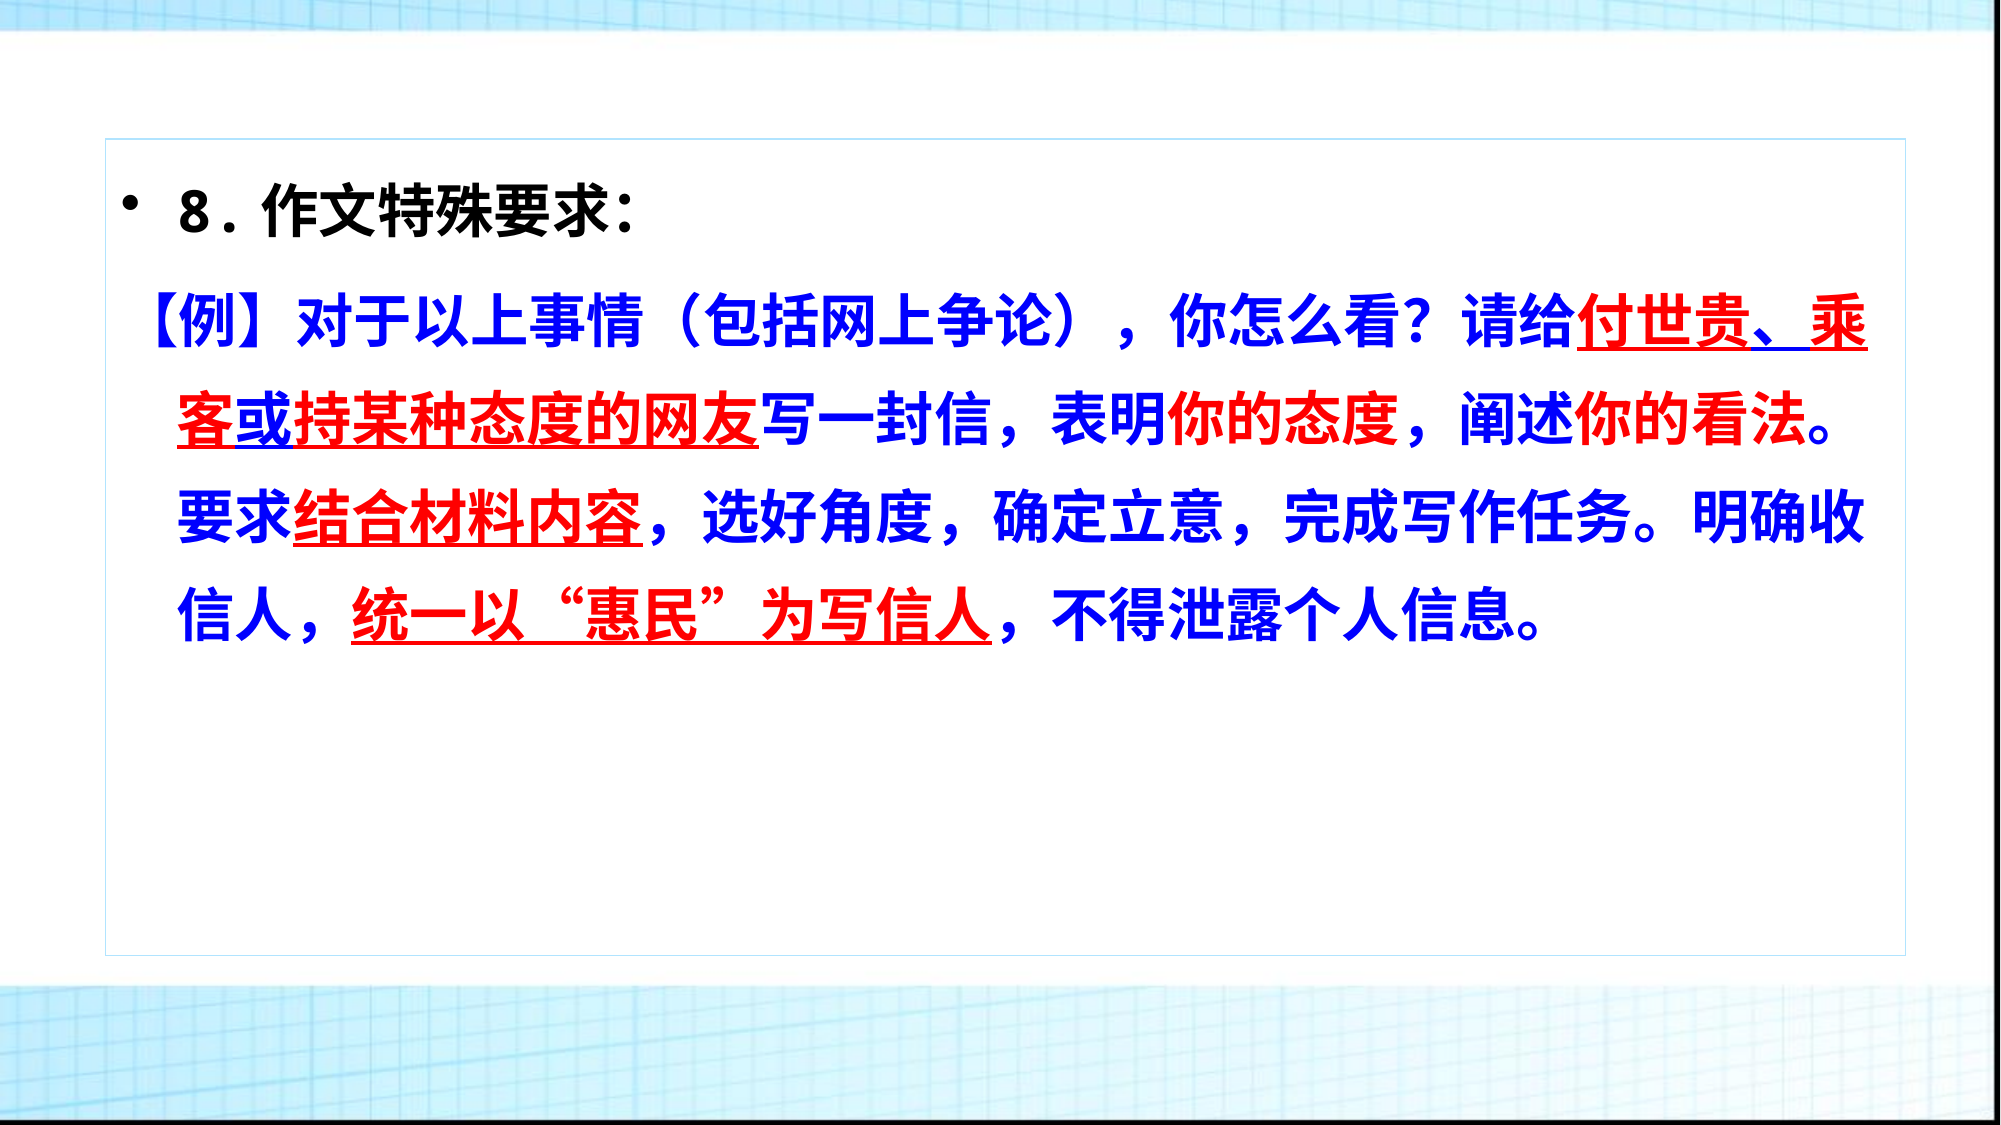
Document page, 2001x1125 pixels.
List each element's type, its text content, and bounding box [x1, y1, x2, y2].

picture [0, 0, 2001, 1125]
list 8.作文特殊要求： 【例】对于以上事情（包括网上争论），你怎么看？请给付世贵、乘客或持某种态度的网友写一封信，表明你的态度，阐述你的看法。要求结合材料内容，选好角度，确定立意，完成写作任务。明确收信人，统一以“惠民”为写信人，不得泄露个人信息。 [105, 138, 1906, 956]
